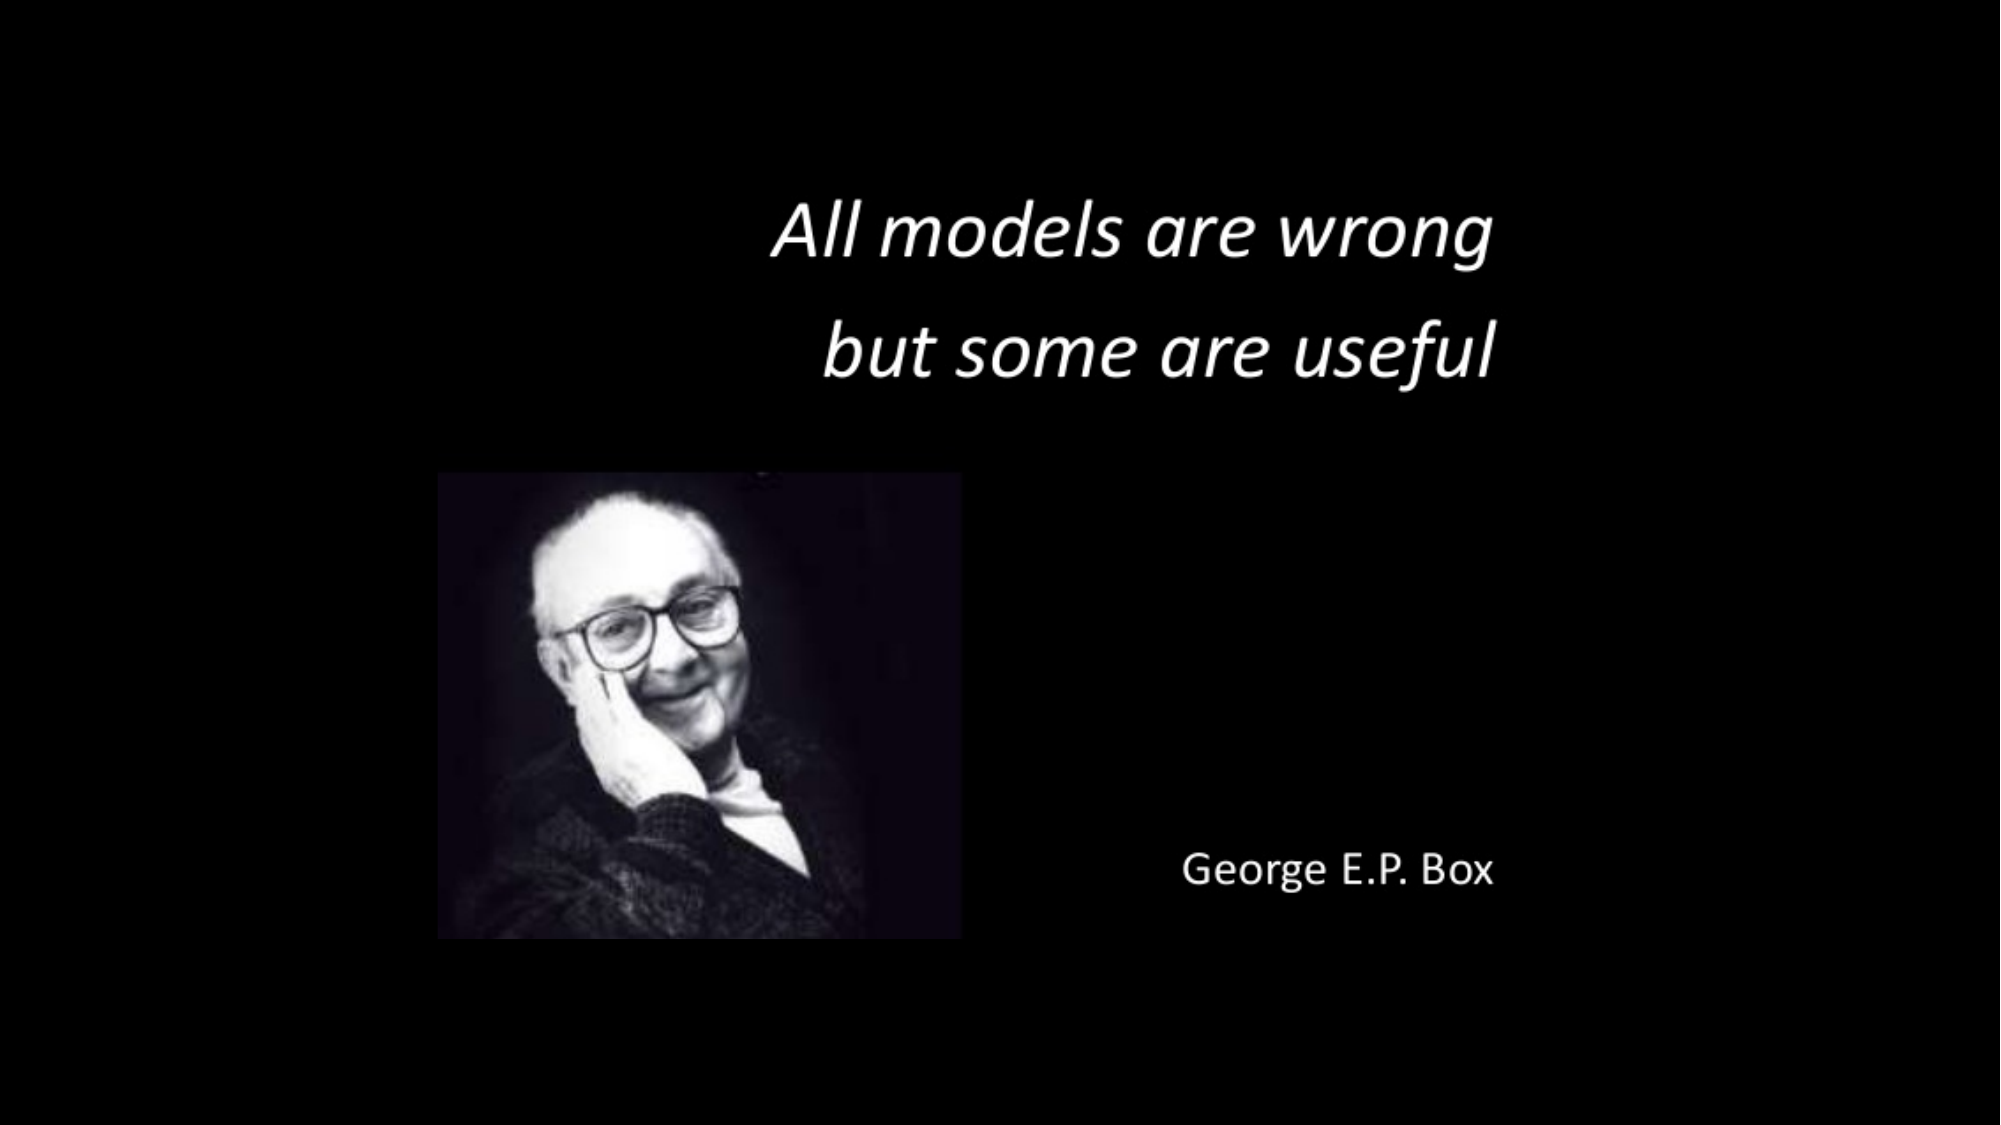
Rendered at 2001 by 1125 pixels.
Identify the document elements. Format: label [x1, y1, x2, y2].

picture [437, 139, 1563, 940]
